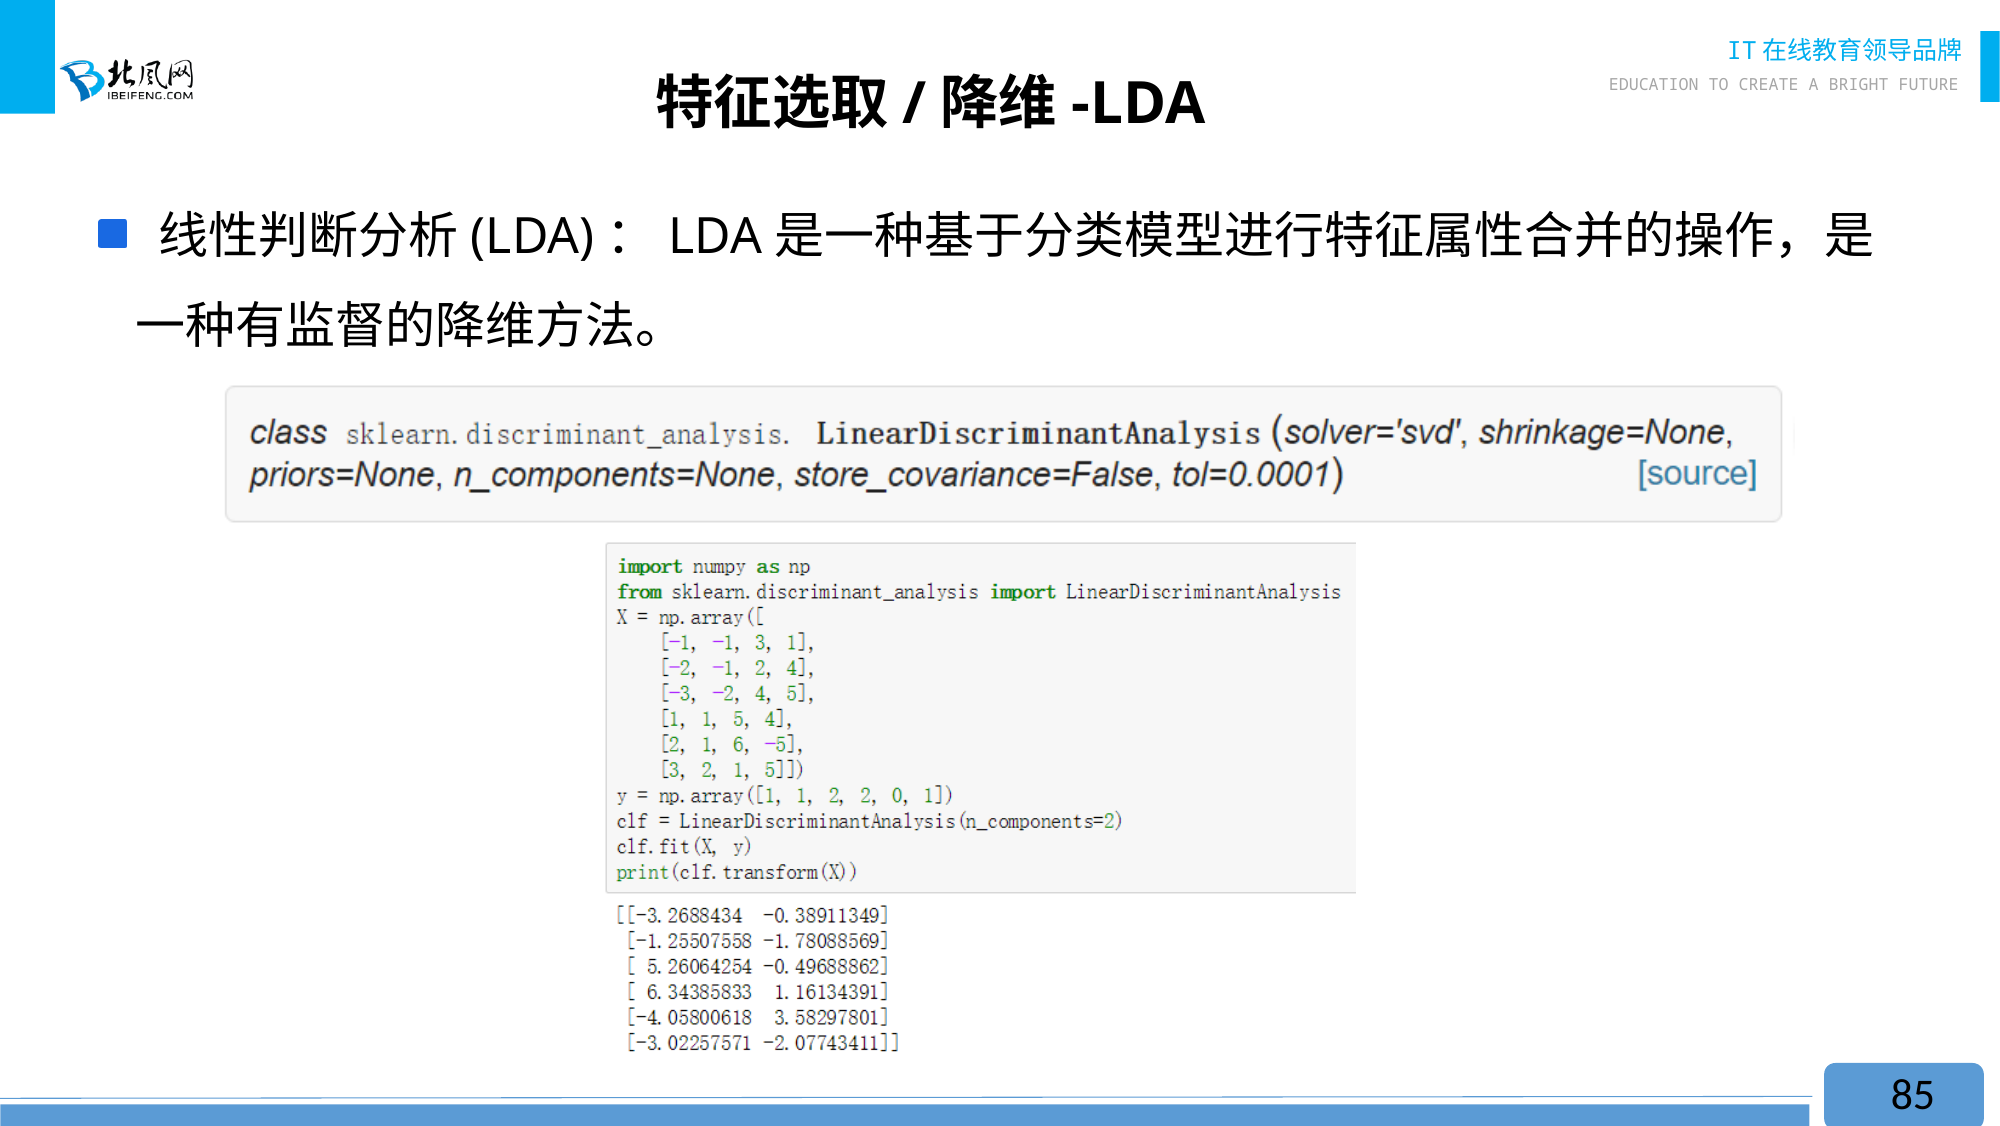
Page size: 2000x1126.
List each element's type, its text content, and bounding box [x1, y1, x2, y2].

picture [98, 219, 127, 248]
list 线性判断分析(LDA)：LDA是一种基于分类模型进行特征属性合并的操作，是一种有监督的降维方法。 [83, 166, 1917, 987]
title 特征选取/降维-LDA [255, 42, 1606, 166]
picture [56, 54, 198, 103]
picture [205, 367, 1795, 1061]
